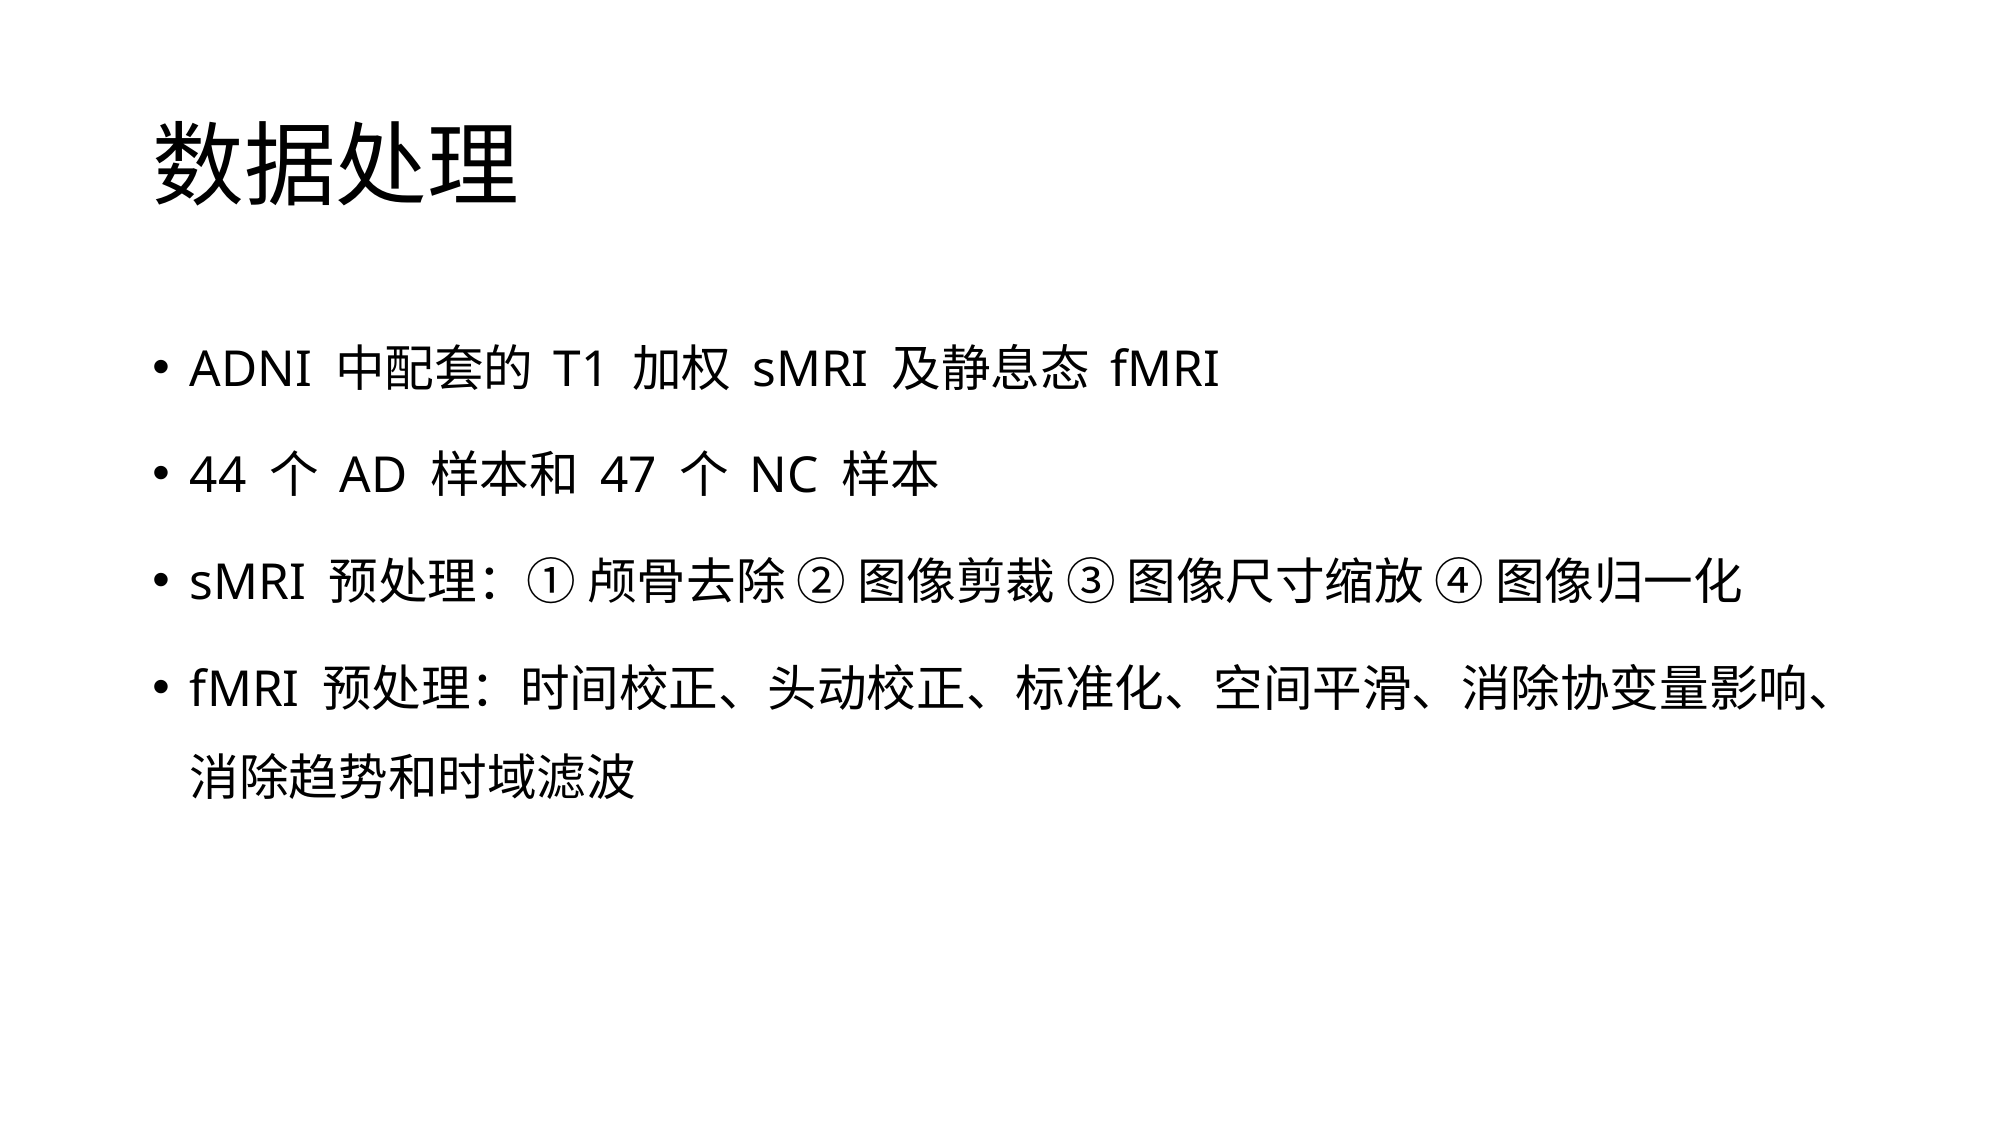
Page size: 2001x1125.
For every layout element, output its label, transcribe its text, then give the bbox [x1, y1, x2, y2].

list ADNI 中配套的 T1 加权 sMRI 及静息态 fMRI 44 个 AD 样本和 47 个 NC 样本 sMRI 预处理：① 颅骨去除 ② 图像剪裁 ③ 图像尺寸缩放 ④ 图像归一化 fMRI 预处理：时间校正、头动校正、标准化、空间平滑、消除协变量影响、消除趋势和时域滤波 [137, 299, 1863, 824]
title 数据处理 [137, 59, 1863, 278]
